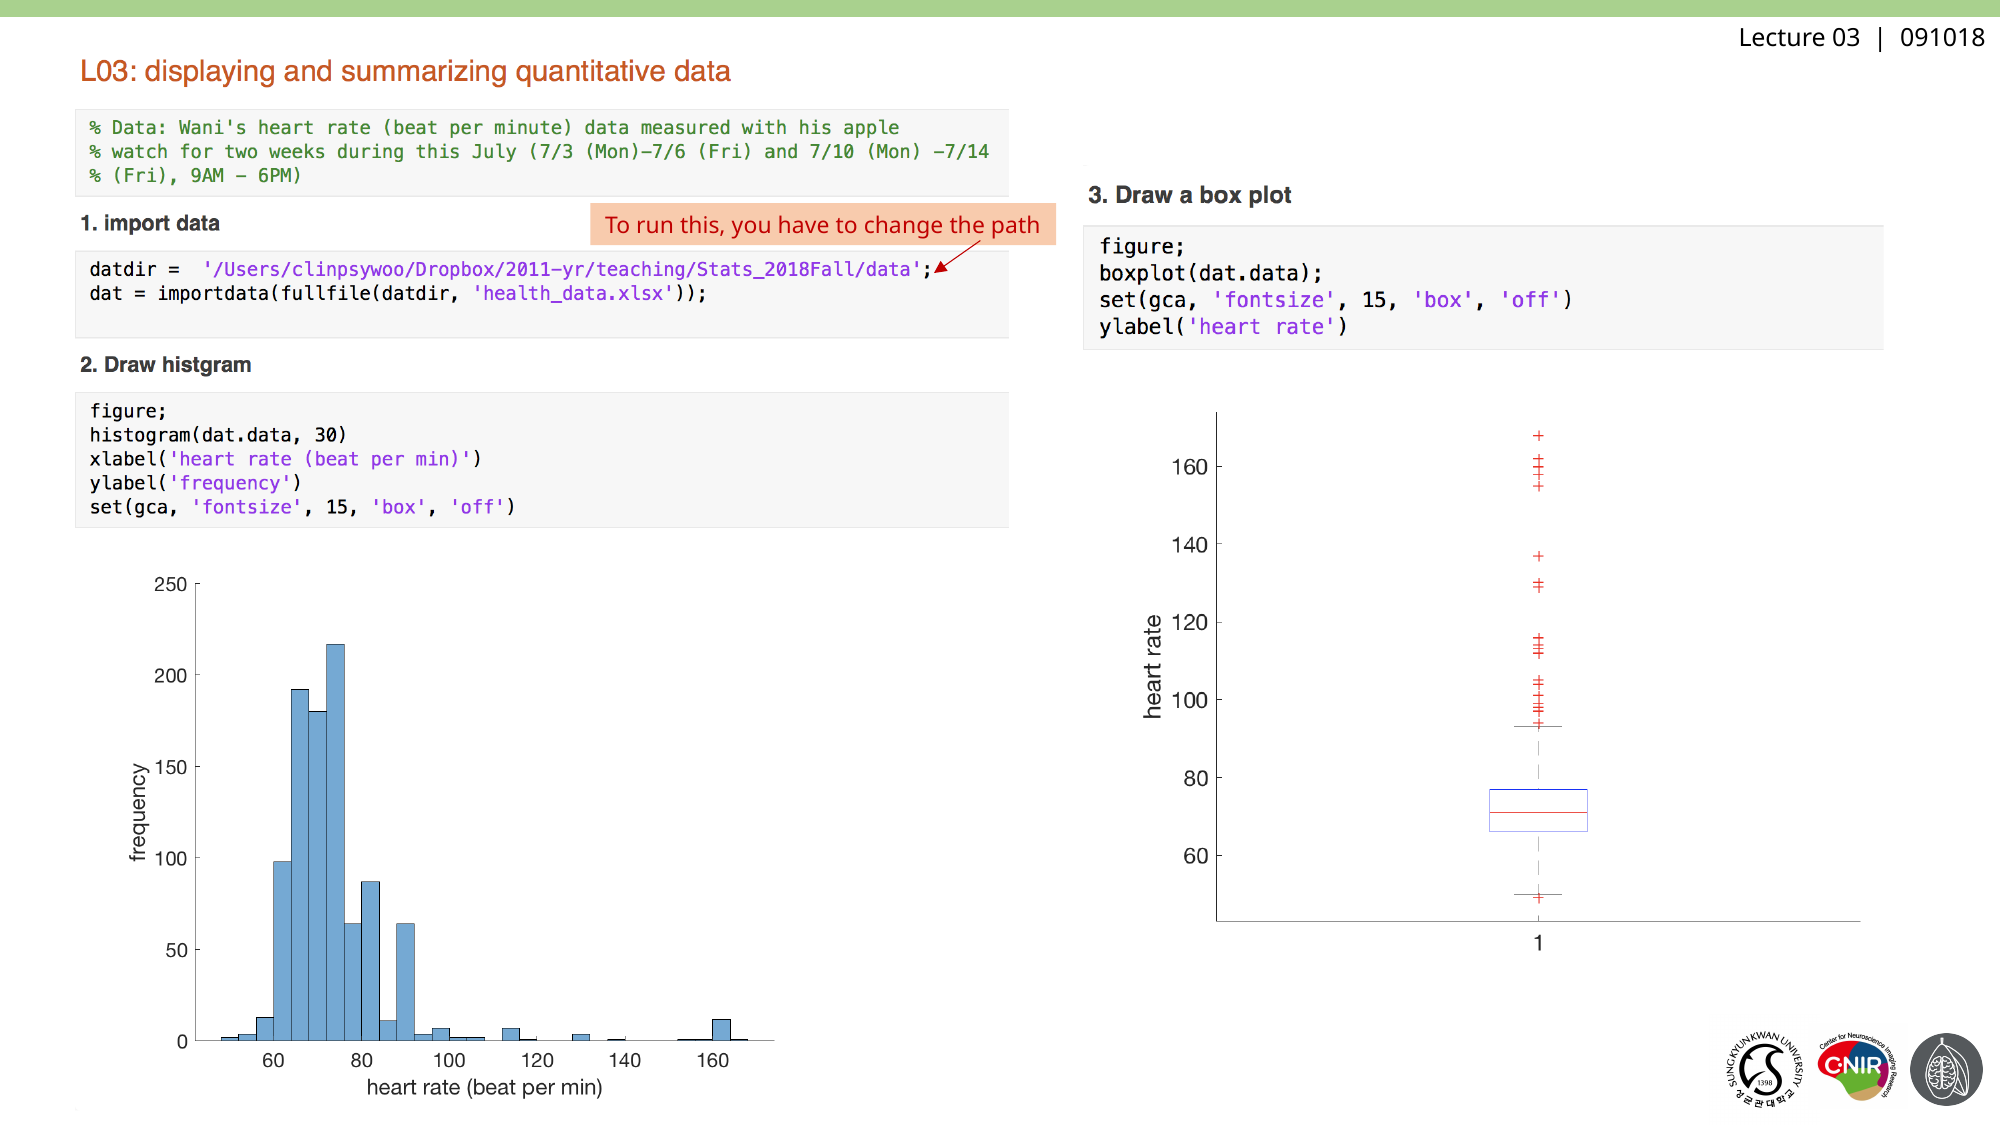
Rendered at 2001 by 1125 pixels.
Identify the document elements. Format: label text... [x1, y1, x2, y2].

text_box [0, 0, 2000, 18]
picture [1063, 164, 1884, 982]
text_box Lecture 03 | 091018 [1623, 13, 2000, 59]
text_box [1709, 1014, 1983, 1125]
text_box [610, 202, 1036, 273]
picture [65, 39, 1009, 1113]
